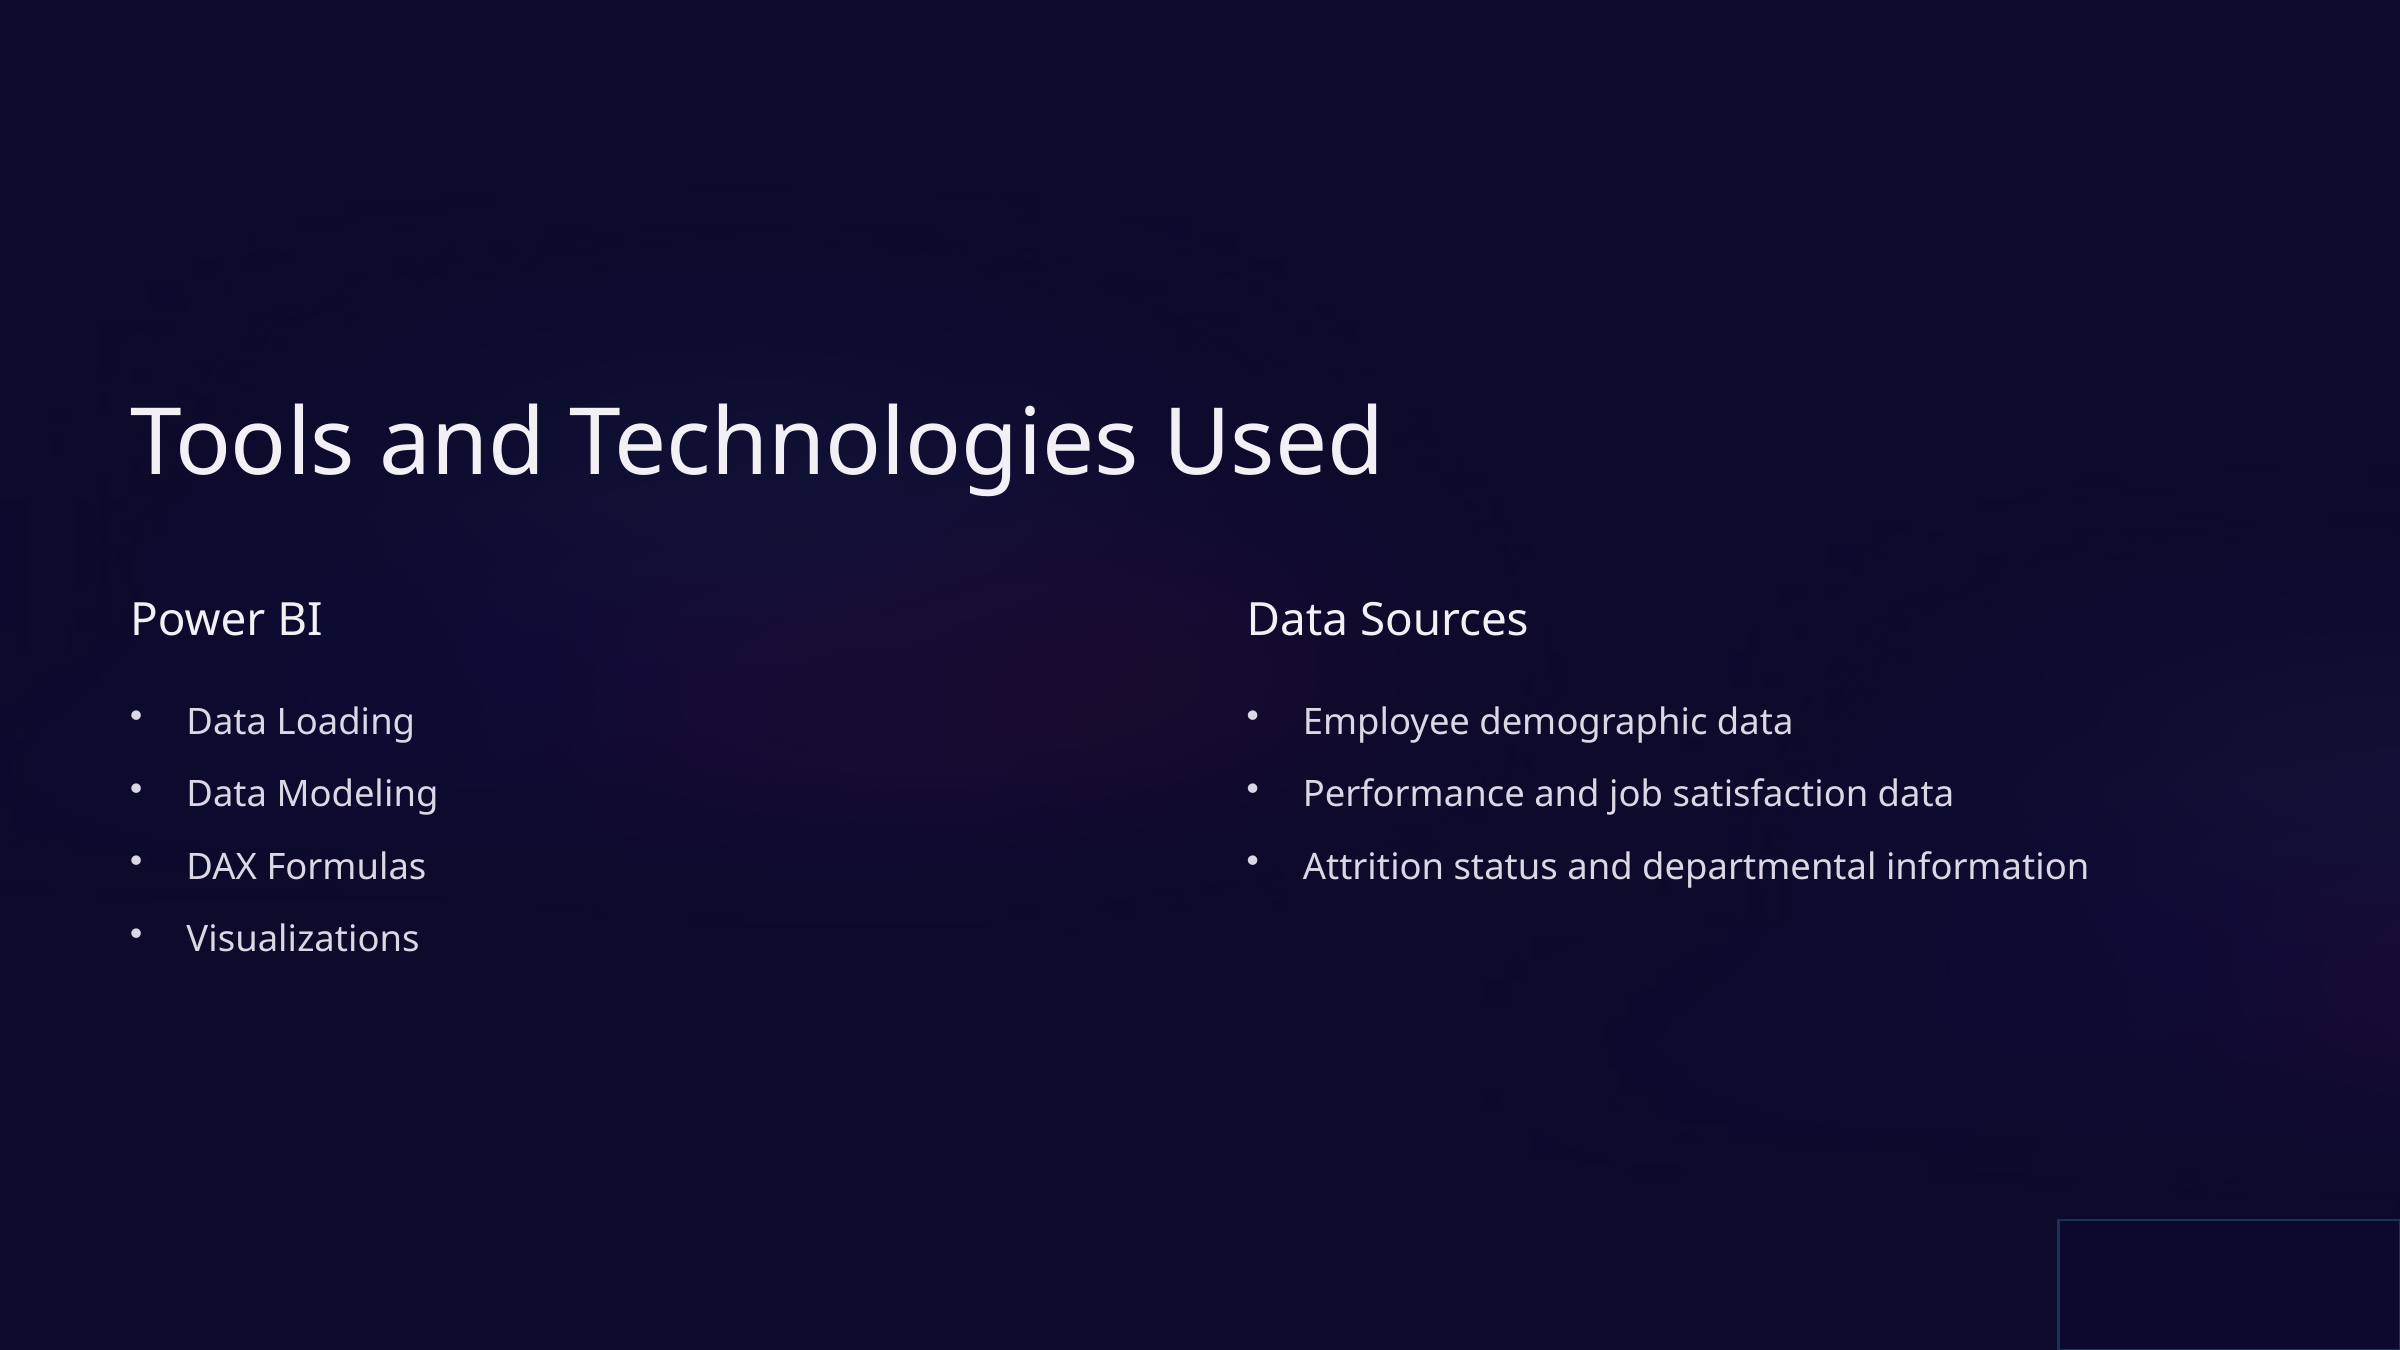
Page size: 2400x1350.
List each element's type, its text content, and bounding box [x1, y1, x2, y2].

text_box Attrition status and departmental information [1246, 827, 2271, 887]
text_box Power BI [130, 586, 596, 645]
text_box DAX Formulas [130, 827, 1155, 887]
text_box Data Modeling [130, 754, 1155, 815]
text_box Data Loading [130, 682, 1155, 742]
text_box [2057, 1219, 2400, 1350]
text_box Tools and Technologies Used [130, 377, 1472, 494]
text_box Data Sources [1246, 586, 1712, 645]
text_box Visualizations [130, 899, 1155, 960]
text_box Performance and job satisfaction data [1246, 754, 2271, 815]
text_box Employee demographic data [1246, 682, 2271, 742]
